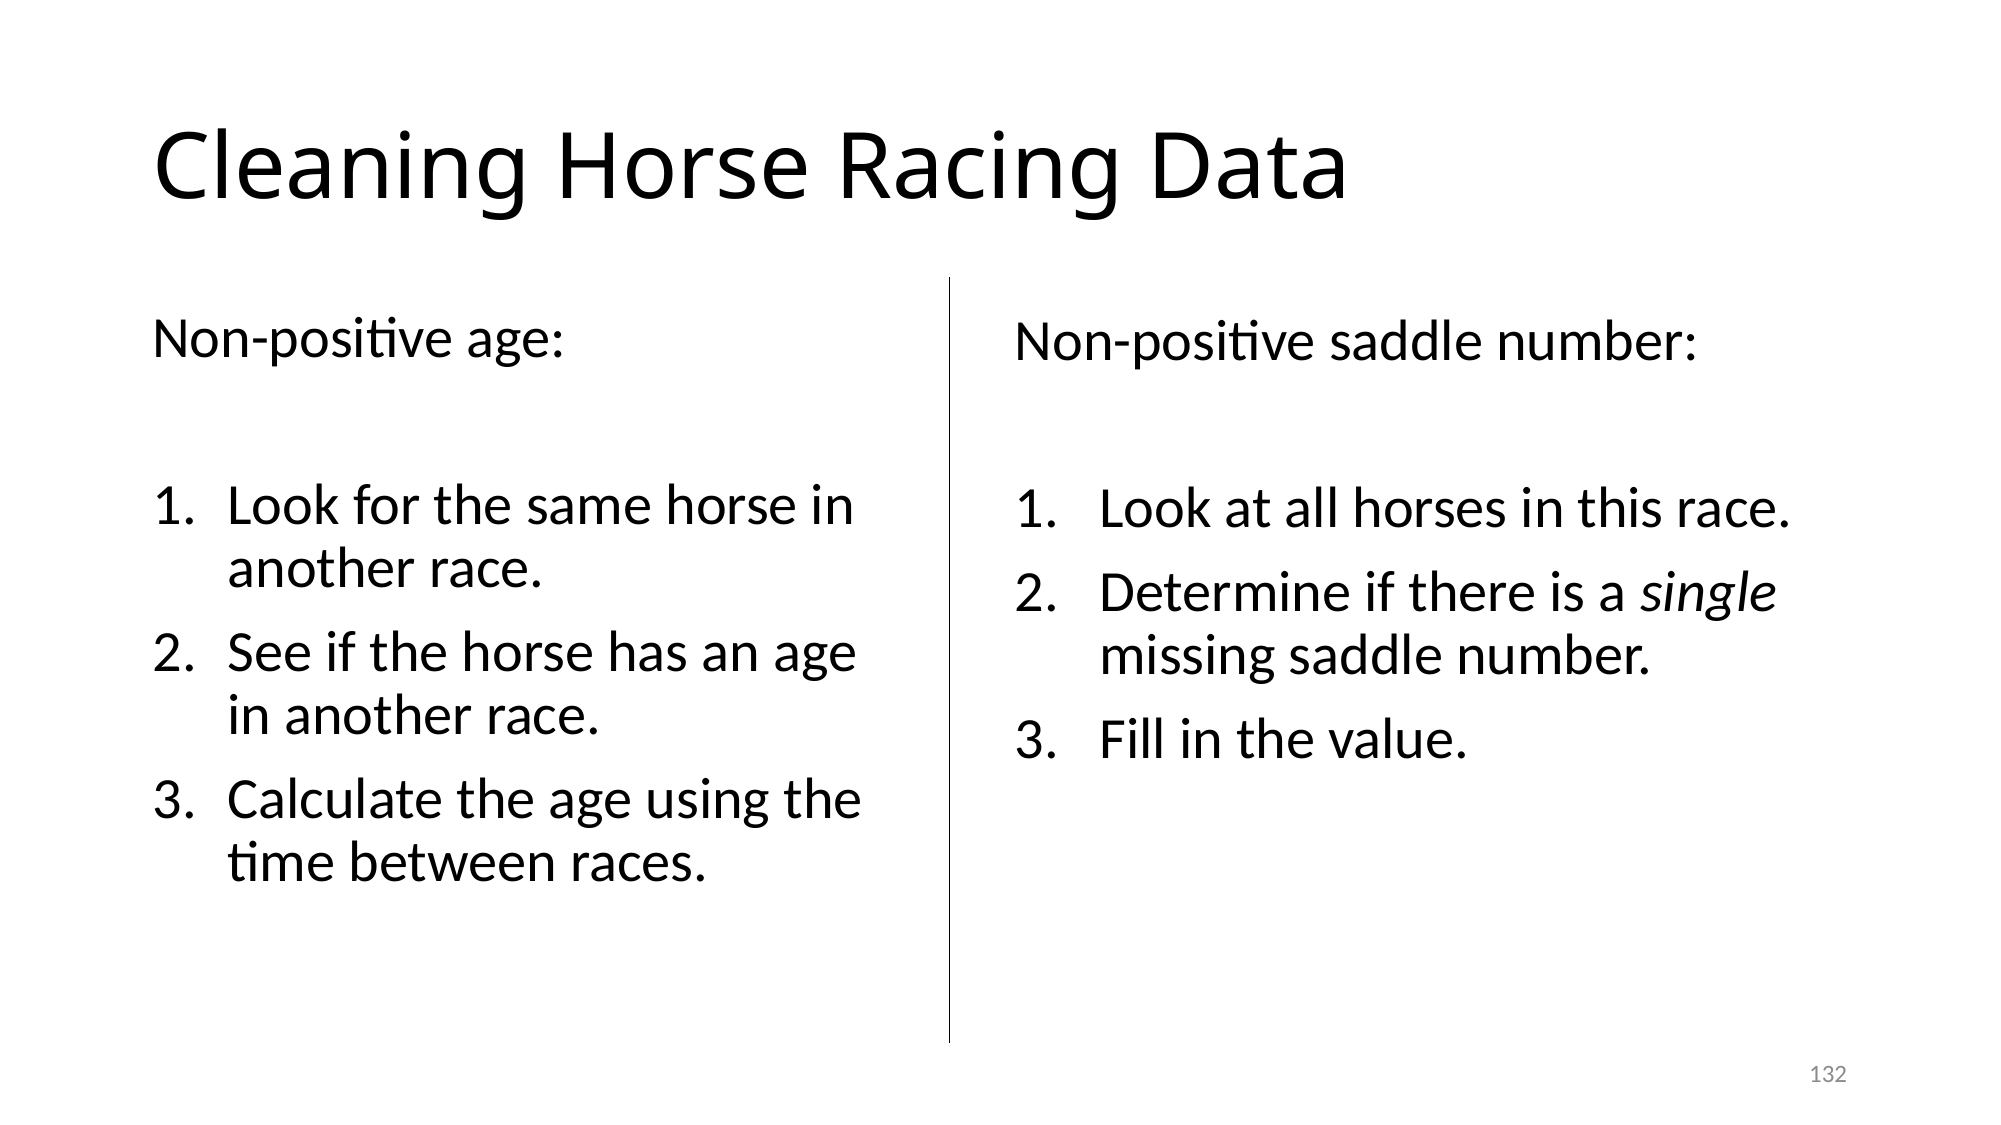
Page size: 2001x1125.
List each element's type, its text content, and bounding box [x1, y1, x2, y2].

list Non-positive age: Look for the same horse in another race. See if the horse has an age in another race. Calculate the age using the time between races. [137, 299, 928, 1014]
title Cleaning Horse Racing Data [137, 59, 1863, 278]
list Non-positive saddle number: Look at all horses in this race. Determine if there is a single missing saddle number. Fill in the value. [999, 302, 1849, 1017]
slide_number 132 [1412, 1042, 1863, 1103]
